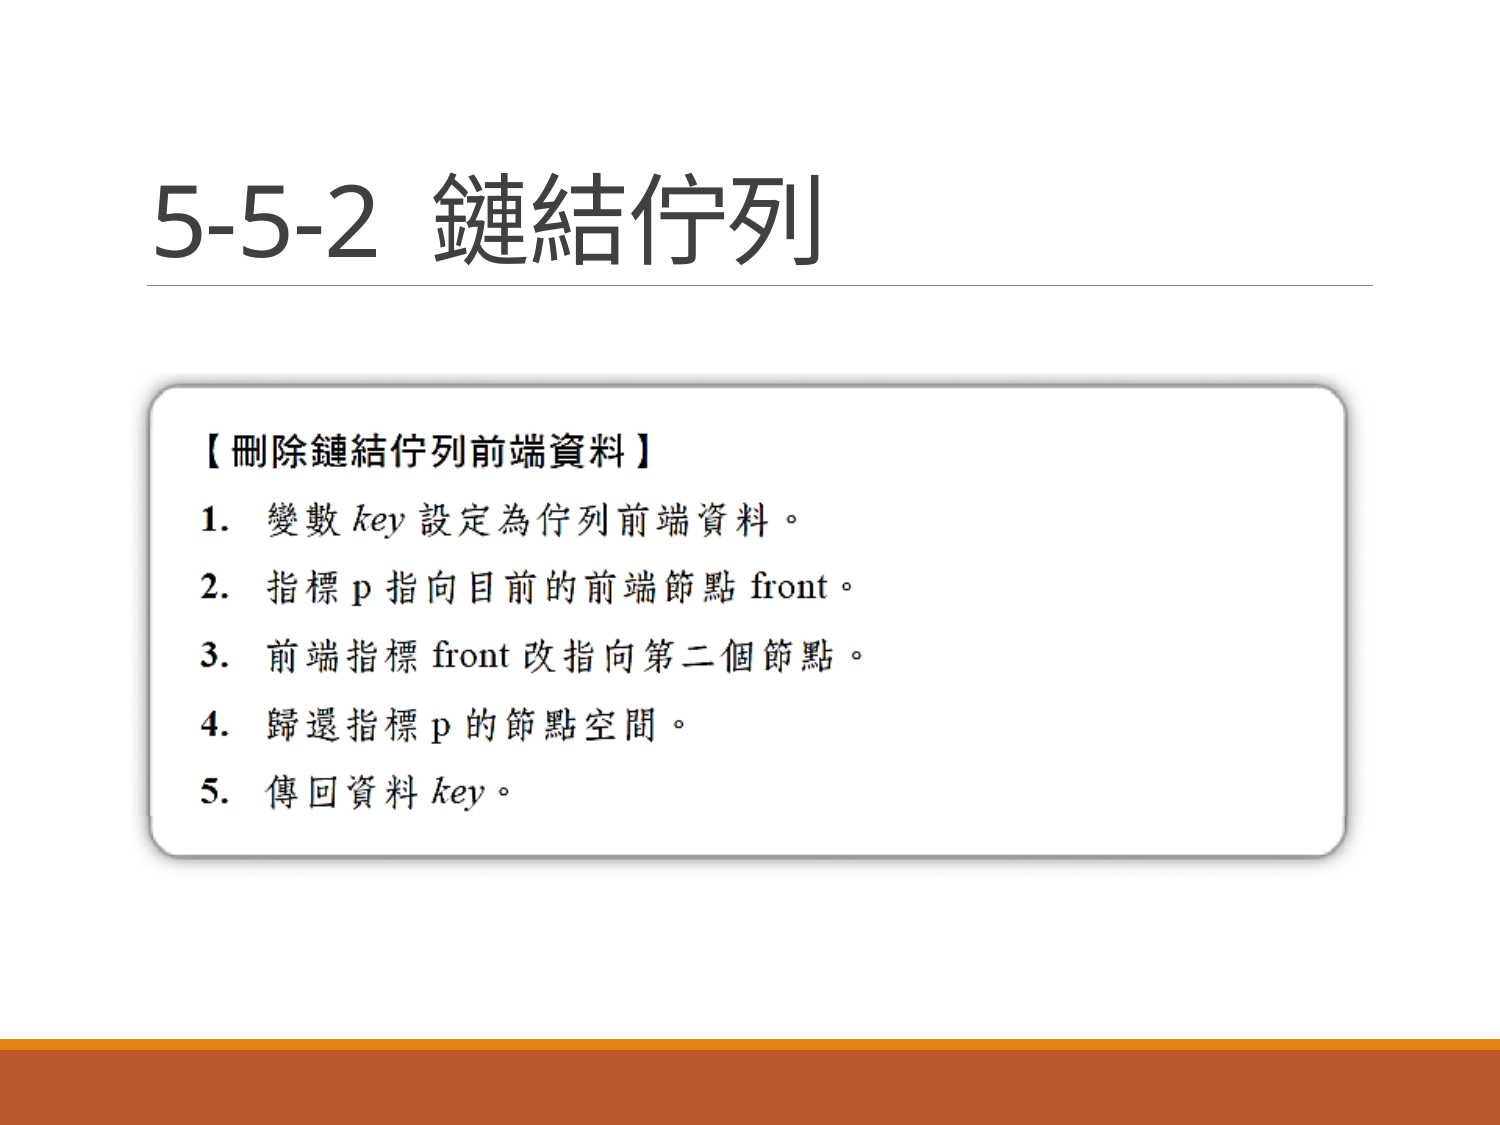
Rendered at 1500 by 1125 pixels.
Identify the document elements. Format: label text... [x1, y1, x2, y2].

title 5-5-2 鏈結佇列 [135, 47, 1373, 285]
picture [129, 372, 1370, 878]
